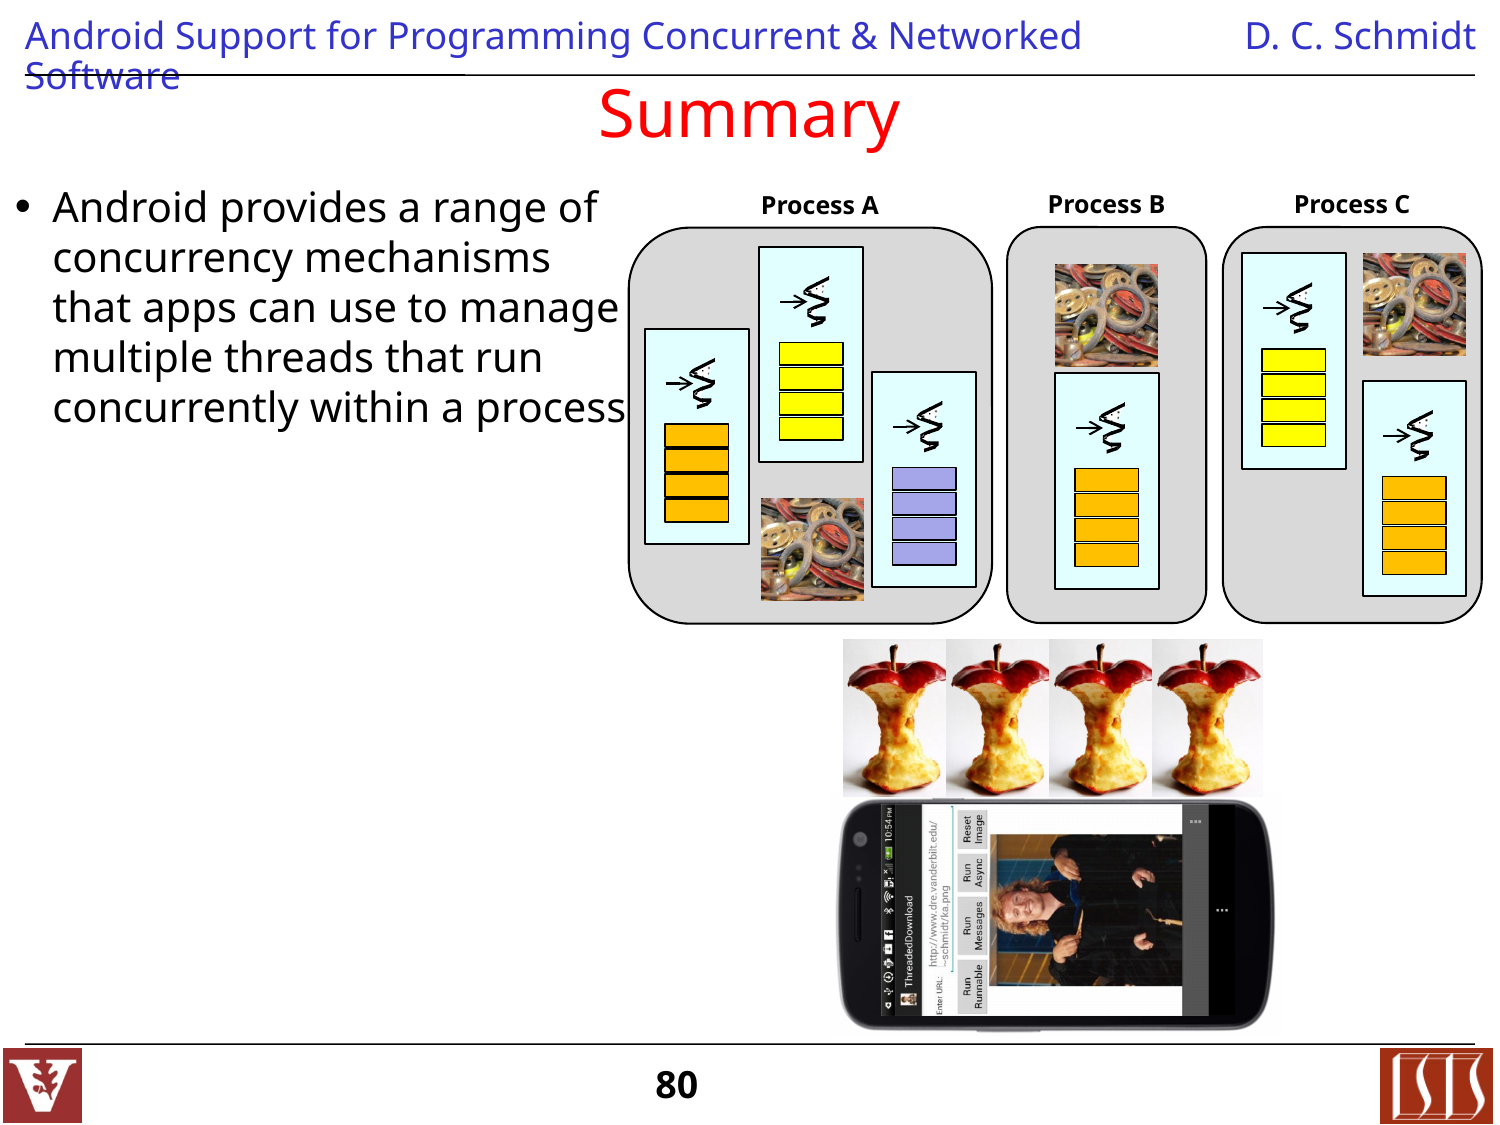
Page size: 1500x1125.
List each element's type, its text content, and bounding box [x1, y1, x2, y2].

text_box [628, 184, 1482, 624]
title Summary [24, 79, 1476, 143]
picture [3, 1048, 82, 1123]
picture [1380, 1048, 1493, 1124]
text_box Android provides a range of concurrency mechanisms that apps can use to manage multiple threads that run concurrently within a process [0, 173, 651, 438]
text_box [828, 639, 1282, 1036]
